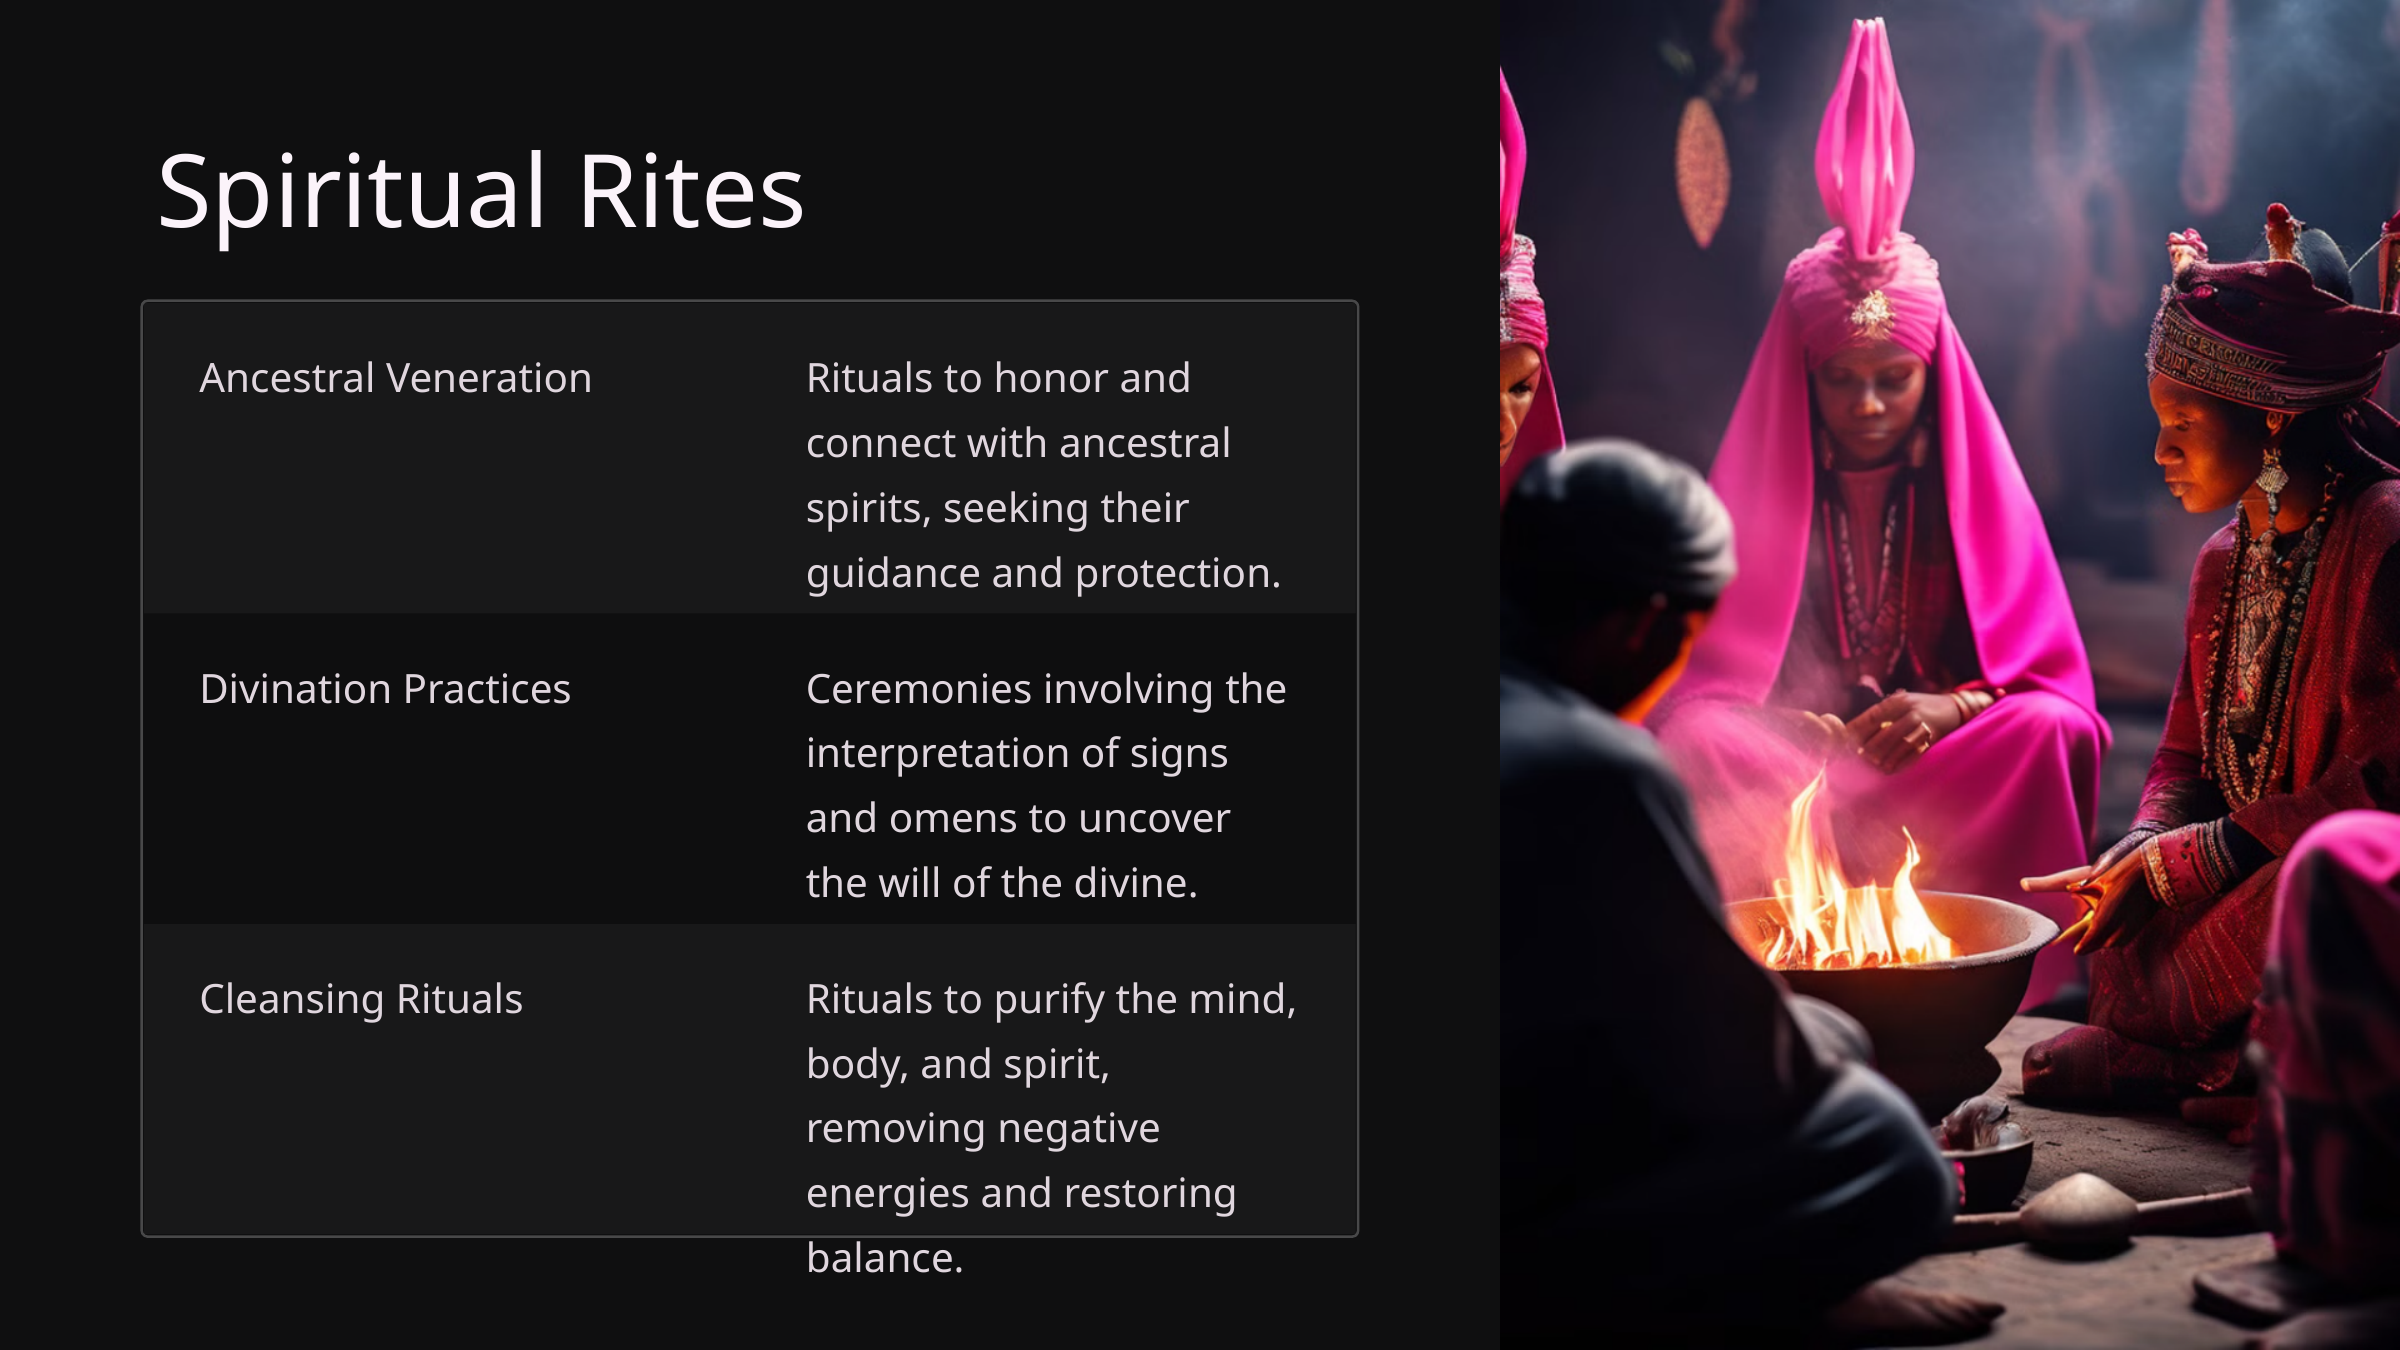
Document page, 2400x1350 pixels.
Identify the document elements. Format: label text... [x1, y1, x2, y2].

text_box [141, 300, 1359, 1237]
text_box [144, 613, 1356, 923]
text_box Spiritual Rites [141, 113, 1155, 240]
text_box [144, 923, 1356, 1235]
text_box [0, 0, 1499, 1350]
text_box Rituals to purify the mind, body, and spirit, removing negative energies and restoring balance. [791, 949, 1316, 1209]
text_box Cleansing Rituals [184, 949, 709, 1015]
text_box Divination Practices [184, 639, 709, 704]
text_box Ceremonies involving the interpretation of signs and omens to uncover the will of the divine. [791, 639, 1316, 899]
text_box Rituals to honor and connect with ancestral spirits, seeking their guidance and protection. [791, 328, 1316, 588]
text_box Ancestral Veneration [184, 328, 709, 394]
text_box [144, 303, 1356, 613]
picture [1499, 0, 2400, 1350]
